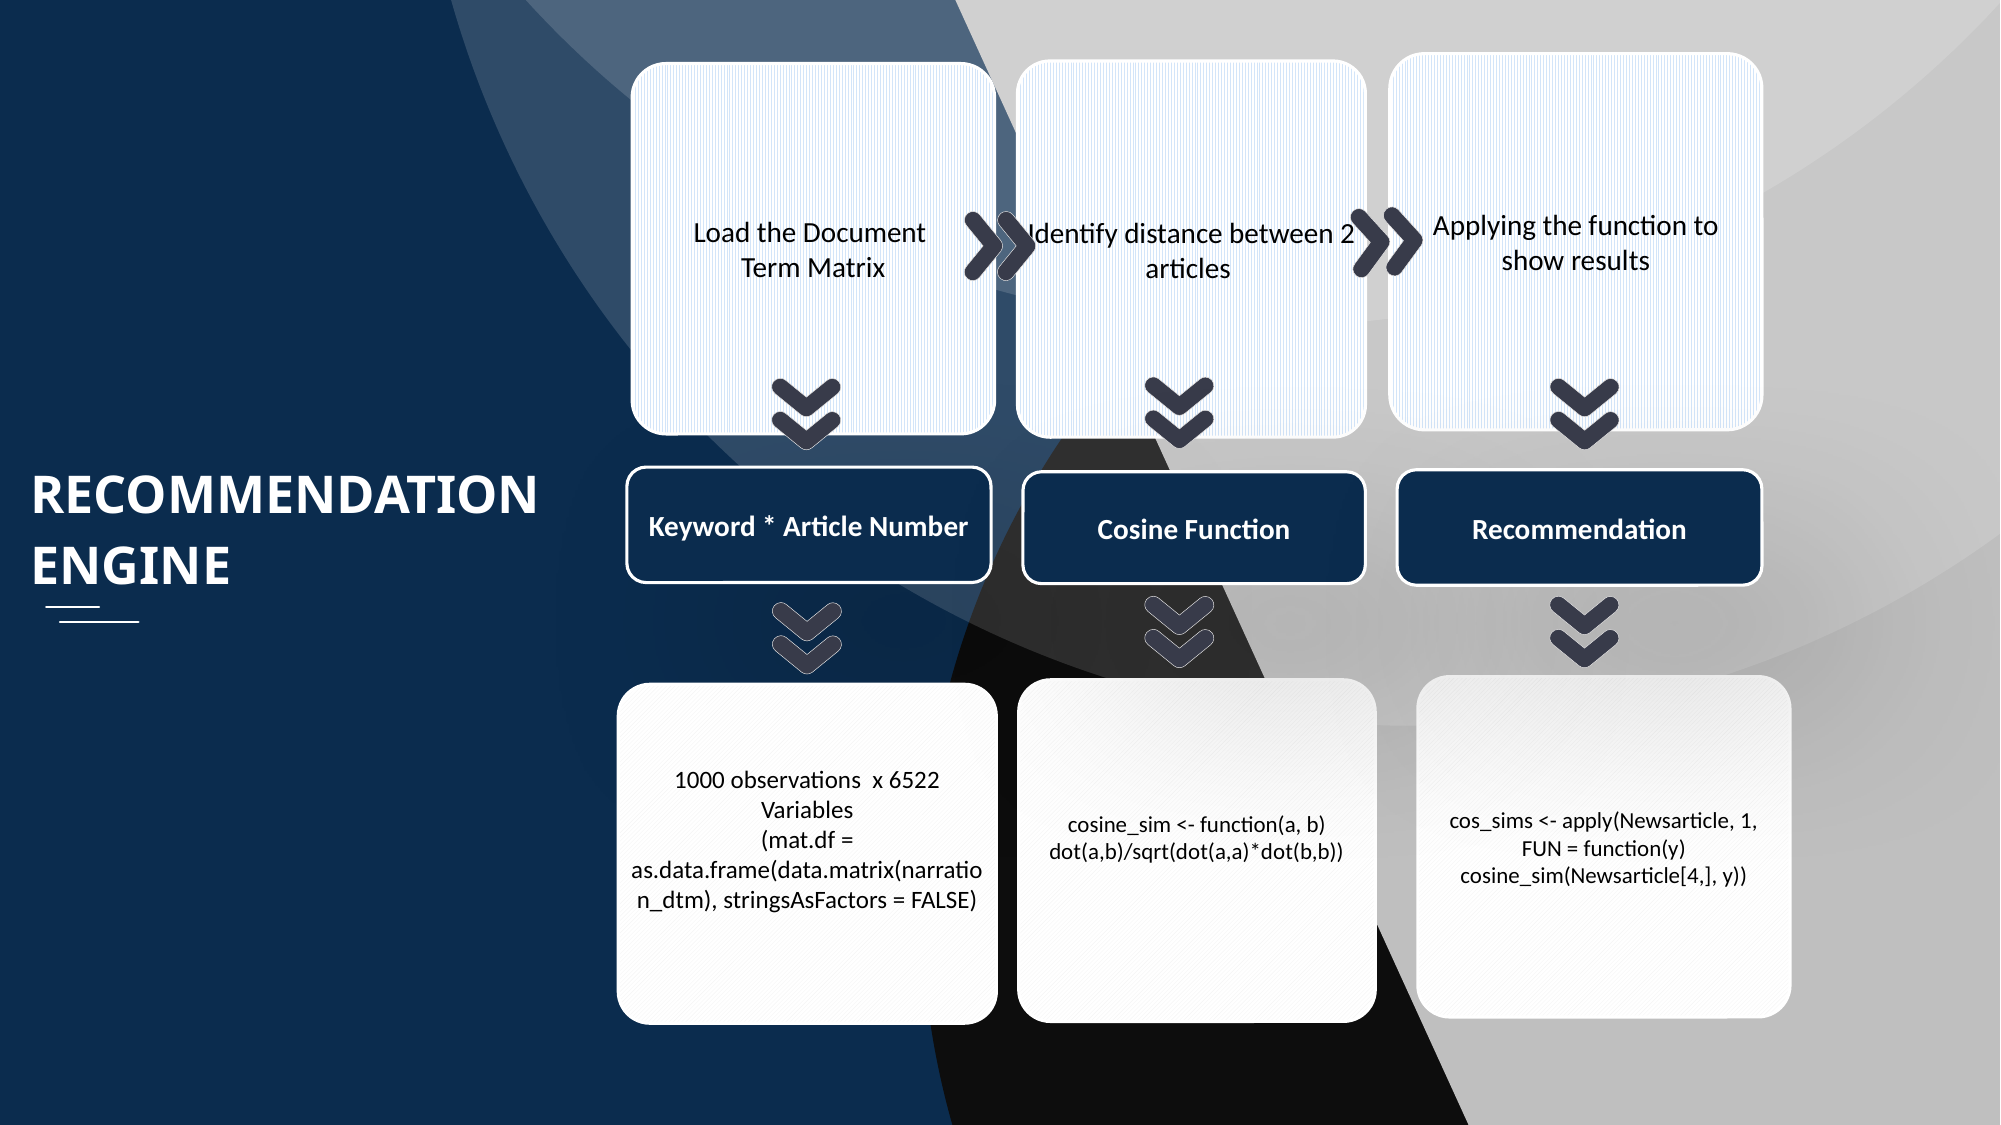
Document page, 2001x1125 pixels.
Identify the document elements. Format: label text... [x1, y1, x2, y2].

text_box Recommendation [1396, 468, 1764, 587]
text_box [1367, 278, 1388, 323]
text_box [20, 450, 728, 629]
text_box [705, 6, 2000, 595]
text_box Identify distance between 2 articles [1016, 59, 1367, 439]
text_box [929, 776, 1466, 1125]
text_box [524, 0, 2000, 210]
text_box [771, 378, 841, 450]
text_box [1144, 376, 1214, 449]
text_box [772, 602, 842, 675]
text_box cosine_sim <- function(a, b) dot(a,b)/sqrt(dot(a,a)*dot(b,b)) [1017, 678, 1377, 1023]
text_box Keyword * Article Number [728, 466, 993, 584]
text_box cos_sims <- apply(Newsarticle, 1, FUN = function(y) cosine_sim(Newsarticle[4,], y)) [1416, 770, 1792, 1019]
text_box Applying the function to show results [1388, 52, 1764, 431]
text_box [1549, 596, 1619, 668]
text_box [1549, 378, 1620, 450]
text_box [1352, 205, 1422, 278]
text_box Load the Document Term Matrix [631, 62, 996, 435]
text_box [1144, 596, 1214, 668]
text_box [1377, 536, 2000, 1125]
text_box [996, 282, 1016, 297]
text_box [450, 0, 631, 352]
text_box 1000 observations x 6522 Variables (mat.df = as.data.frame(data.matrix(narration_dtm), stringsAsFactors = FALSE) [617, 683, 998, 1025]
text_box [965, 210, 1035, 282]
text_box Cosine Function [1021, 470, 1367, 585]
